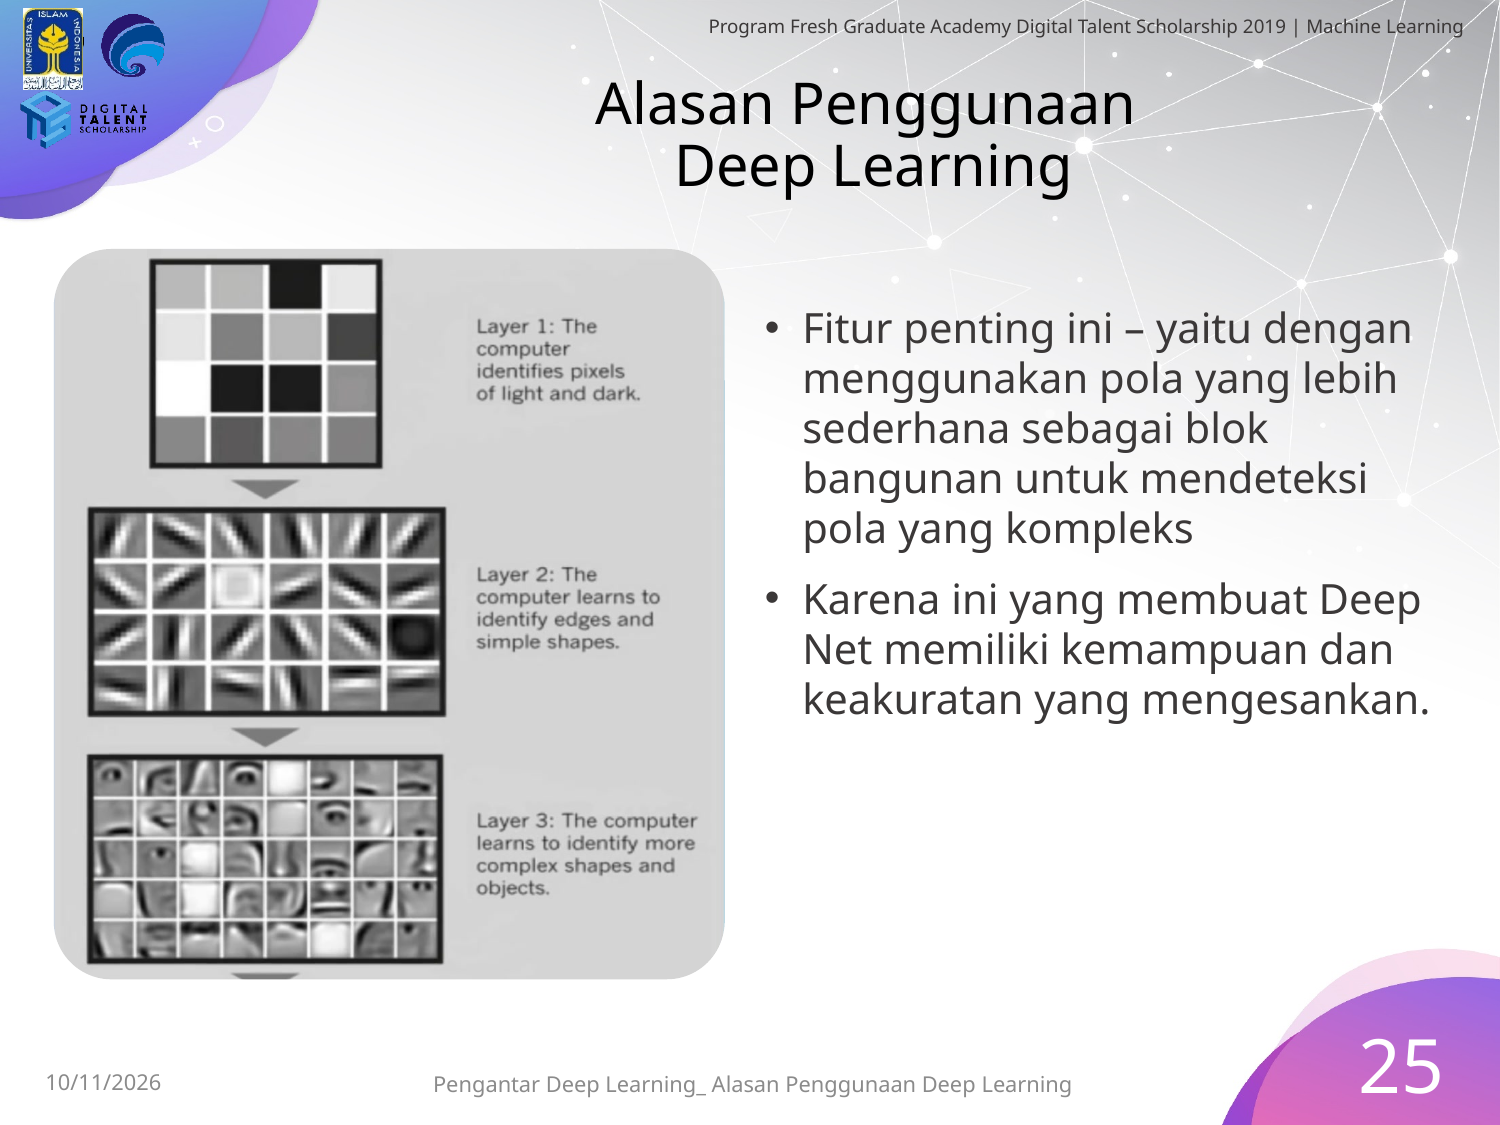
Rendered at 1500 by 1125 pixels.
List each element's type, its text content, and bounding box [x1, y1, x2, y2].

title Alasan Penggunaan Deep Learning [271, 66, 1477, 207]
text_box Fitur penting ini – yaitu dengan menggunakan pola yang lebih sederhana sebagai blok bangunan untuk mendeteksi pola yang kompleks Karena ini yang membuat Deep Net memiliki kemampuan dan keakuratan yang mengesankan. [750, 294, 1455, 951]
footer Pengantar Deep Learning_ Alasan Penggunaan Deep Learning [386, 1053, 1121, 1114]
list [53, 248, 725, 980]
picture [0, 0, 1500, 1125]
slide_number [30, 1053, 272, 1114]
slide_number 25 [1327, 1025, 1477, 1115]
